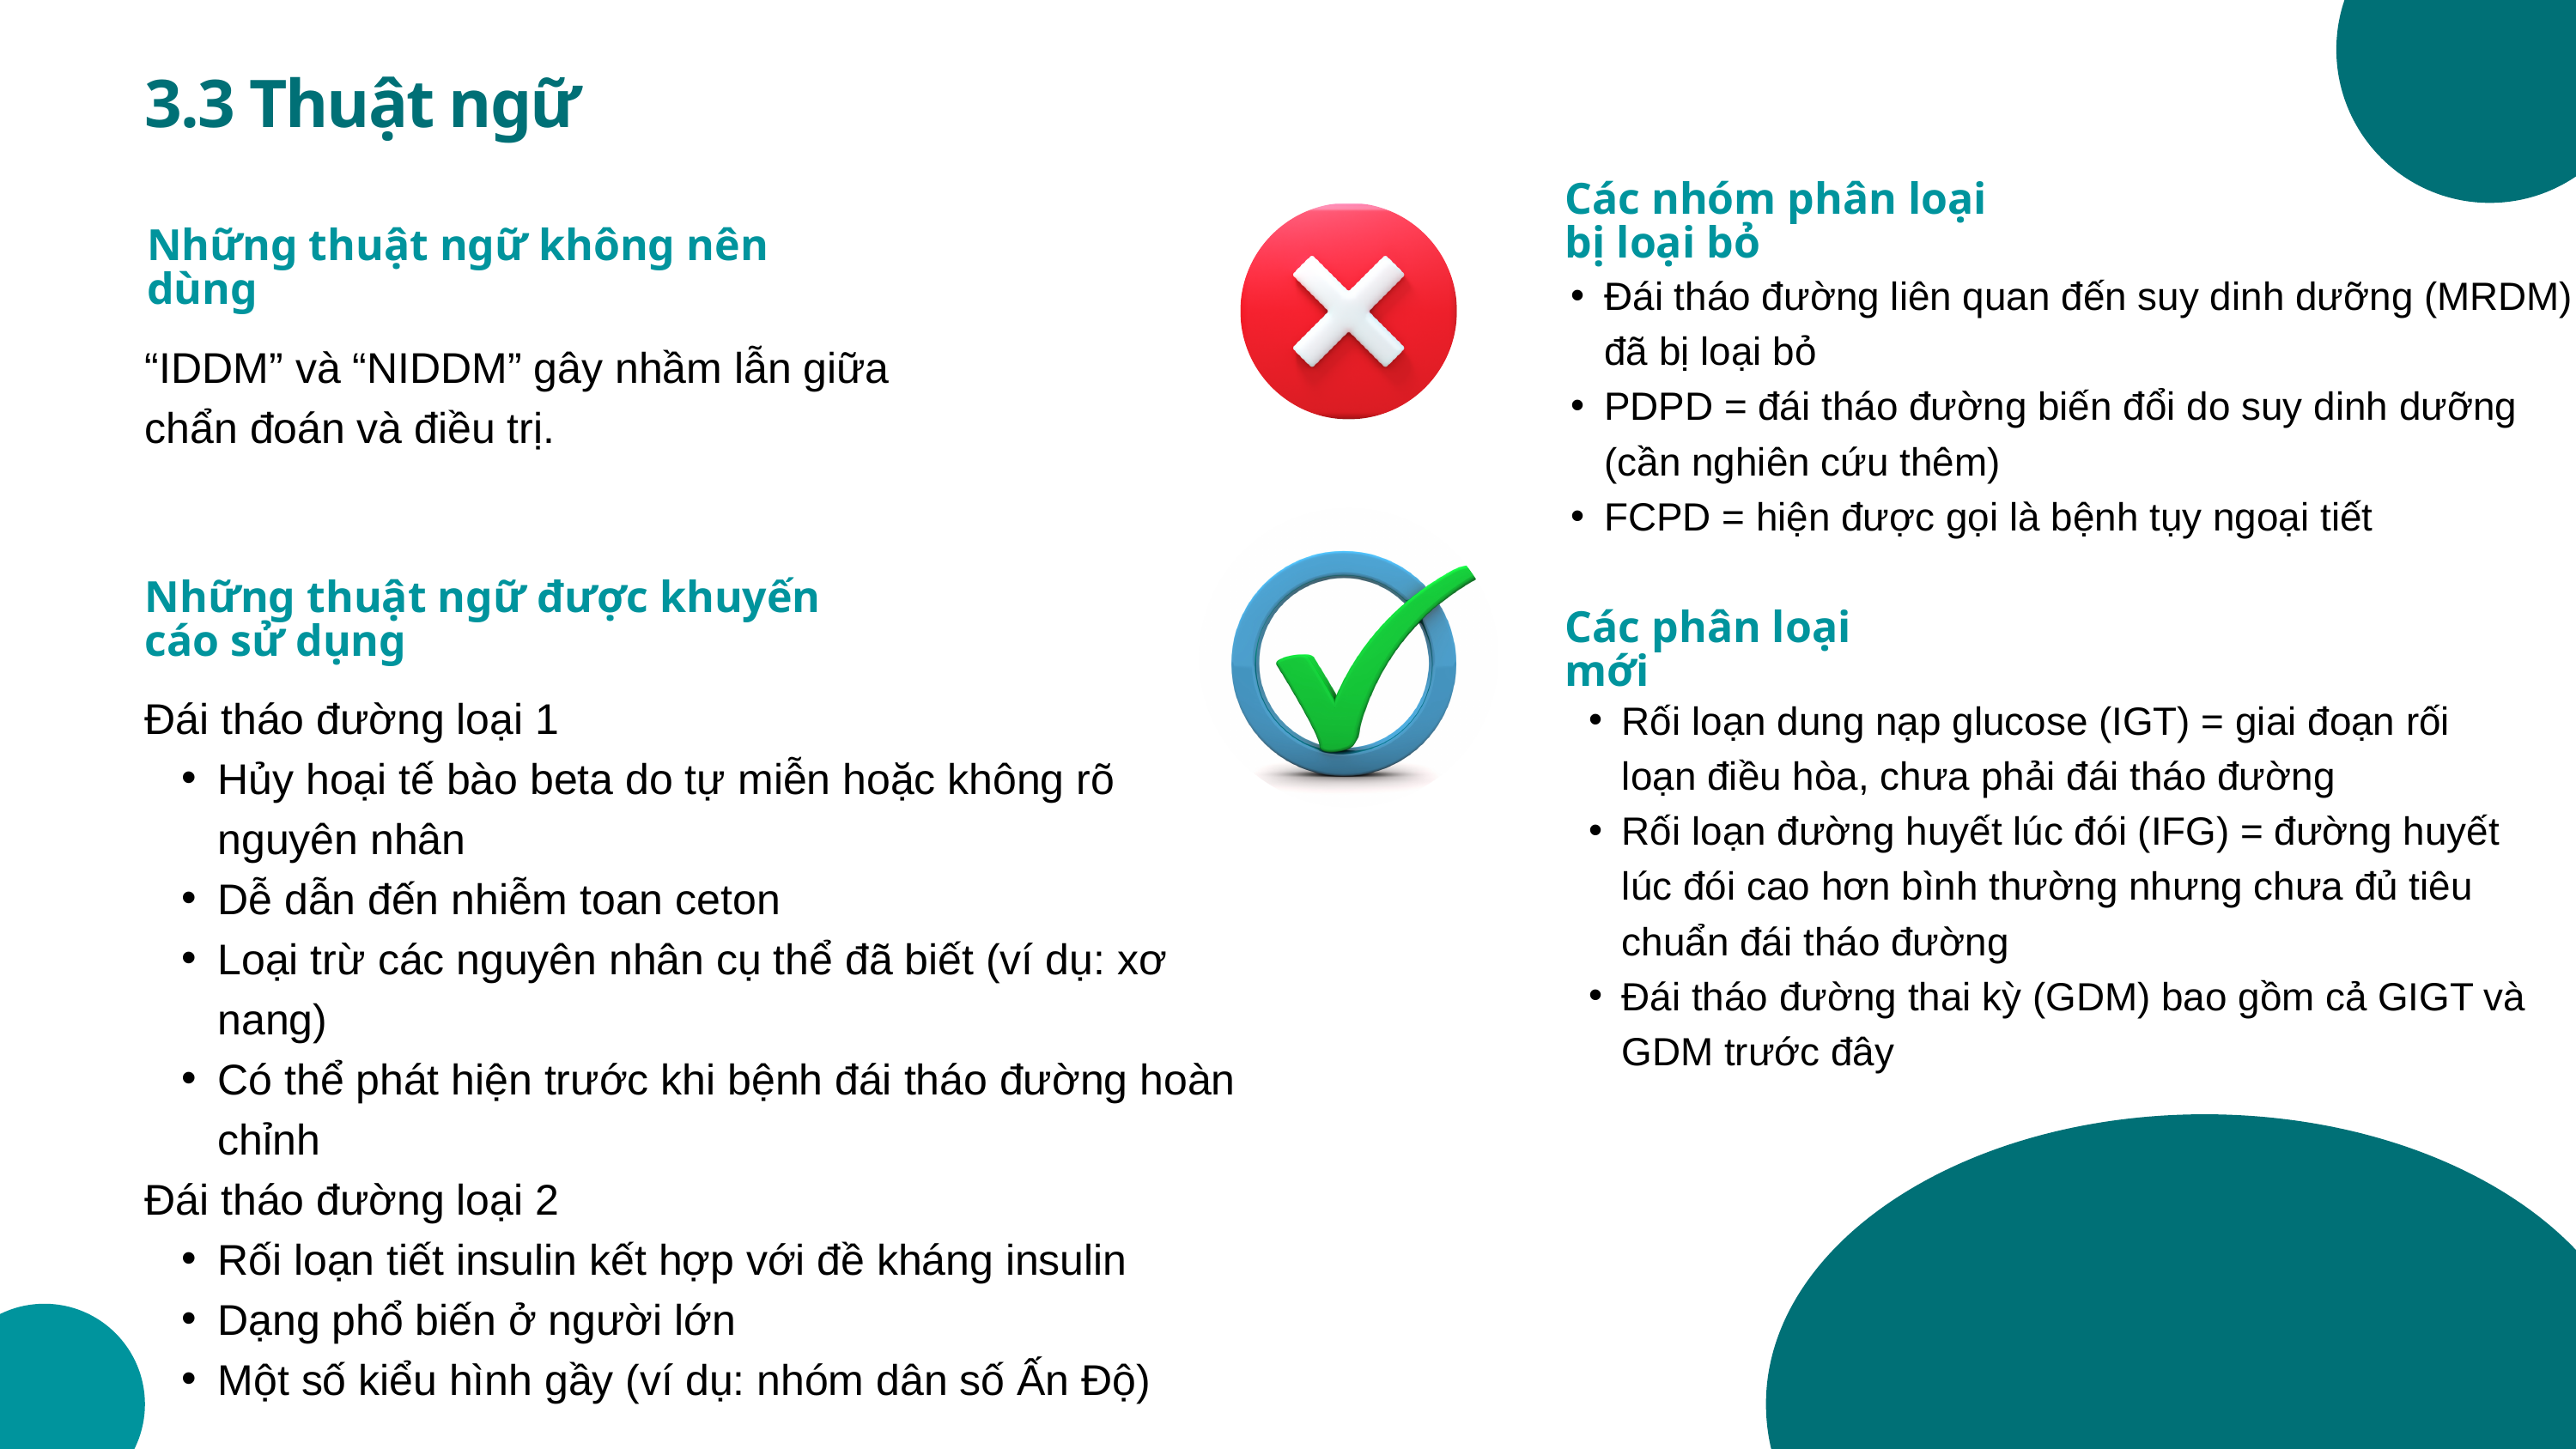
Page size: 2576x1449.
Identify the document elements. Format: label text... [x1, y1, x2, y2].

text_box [1199, 507, 1498, 808]
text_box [2336, 0, 2576, 203]
text_box Đái tháo đường loại 1 Hủy hoại tế bào beta do tự miễn hoặc không rõ nguyên nhân Dễ dẫn đến nhiễm toan ceton Loại trừ các nguyên nhân cụ thể đã biết (ví dụ: xơ nang) Có thể phát hiện trước khi bệnh đái tháo đường hoàn chỉnh Đái tháo đường loại 2 Rối loạn tiết insulin kết hợp với đề kháng insulin Dạng phổ biến ở người lớn Một số kiểu hình gầy (ví dụ: nhóm dân số Ấn Độ) [144, 682, 1241, 1449]
text_box 3.3 Thuật ngữ [144, 70, 1262, 142]
text_box Rối loạn dung nạp glucose (IGT) = giai đoạn rối loạn điều hòa, chưa phải đái tháo đường Rối loạn đường huyết lúc đói (IFG) = đường huyết lúc đói cao hơn bình thường nhưng chưa đủ tiêu chuẩn đái tháo đường Đái tháo đường thai kỳ (GDM) bao gồm cả GIGT và GDM trước đây [1555, 688, 2536, 1074]
text_box Các nhóm phân loại bị loại bỏ [1564, 178, 2027, 263]
text_box Những thuật ngữ được khuyến cáo sử dụng [144, 576, 898, 665]
text_box Những thuật ngữ không nên dùng [147, 225, 769, 314]
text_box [1240, 203, 1457, 420]
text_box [0, 1303, 145, 1449]
text_box Các phân loại mới [1564, 606, 1937, 695]
text_box Đái tháo đường liên quan đến suy dinh dưỡng (MRDM) đã bị loại bỏ PDPD = đái tháo đường biến đổi do suy dinh dưỡng (cần nghiên cứu thêm) FCPD = hiện được gọi là bệnh tụy ngoại tiết [1537, 263, 2576, 539]
text_box “IDDM” và “NIDDM” gây nhầm lẫn giữa chẩn đoán và điều trị. [144, 331, 924, 512]
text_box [1765, 1113, 2576, 1449]
